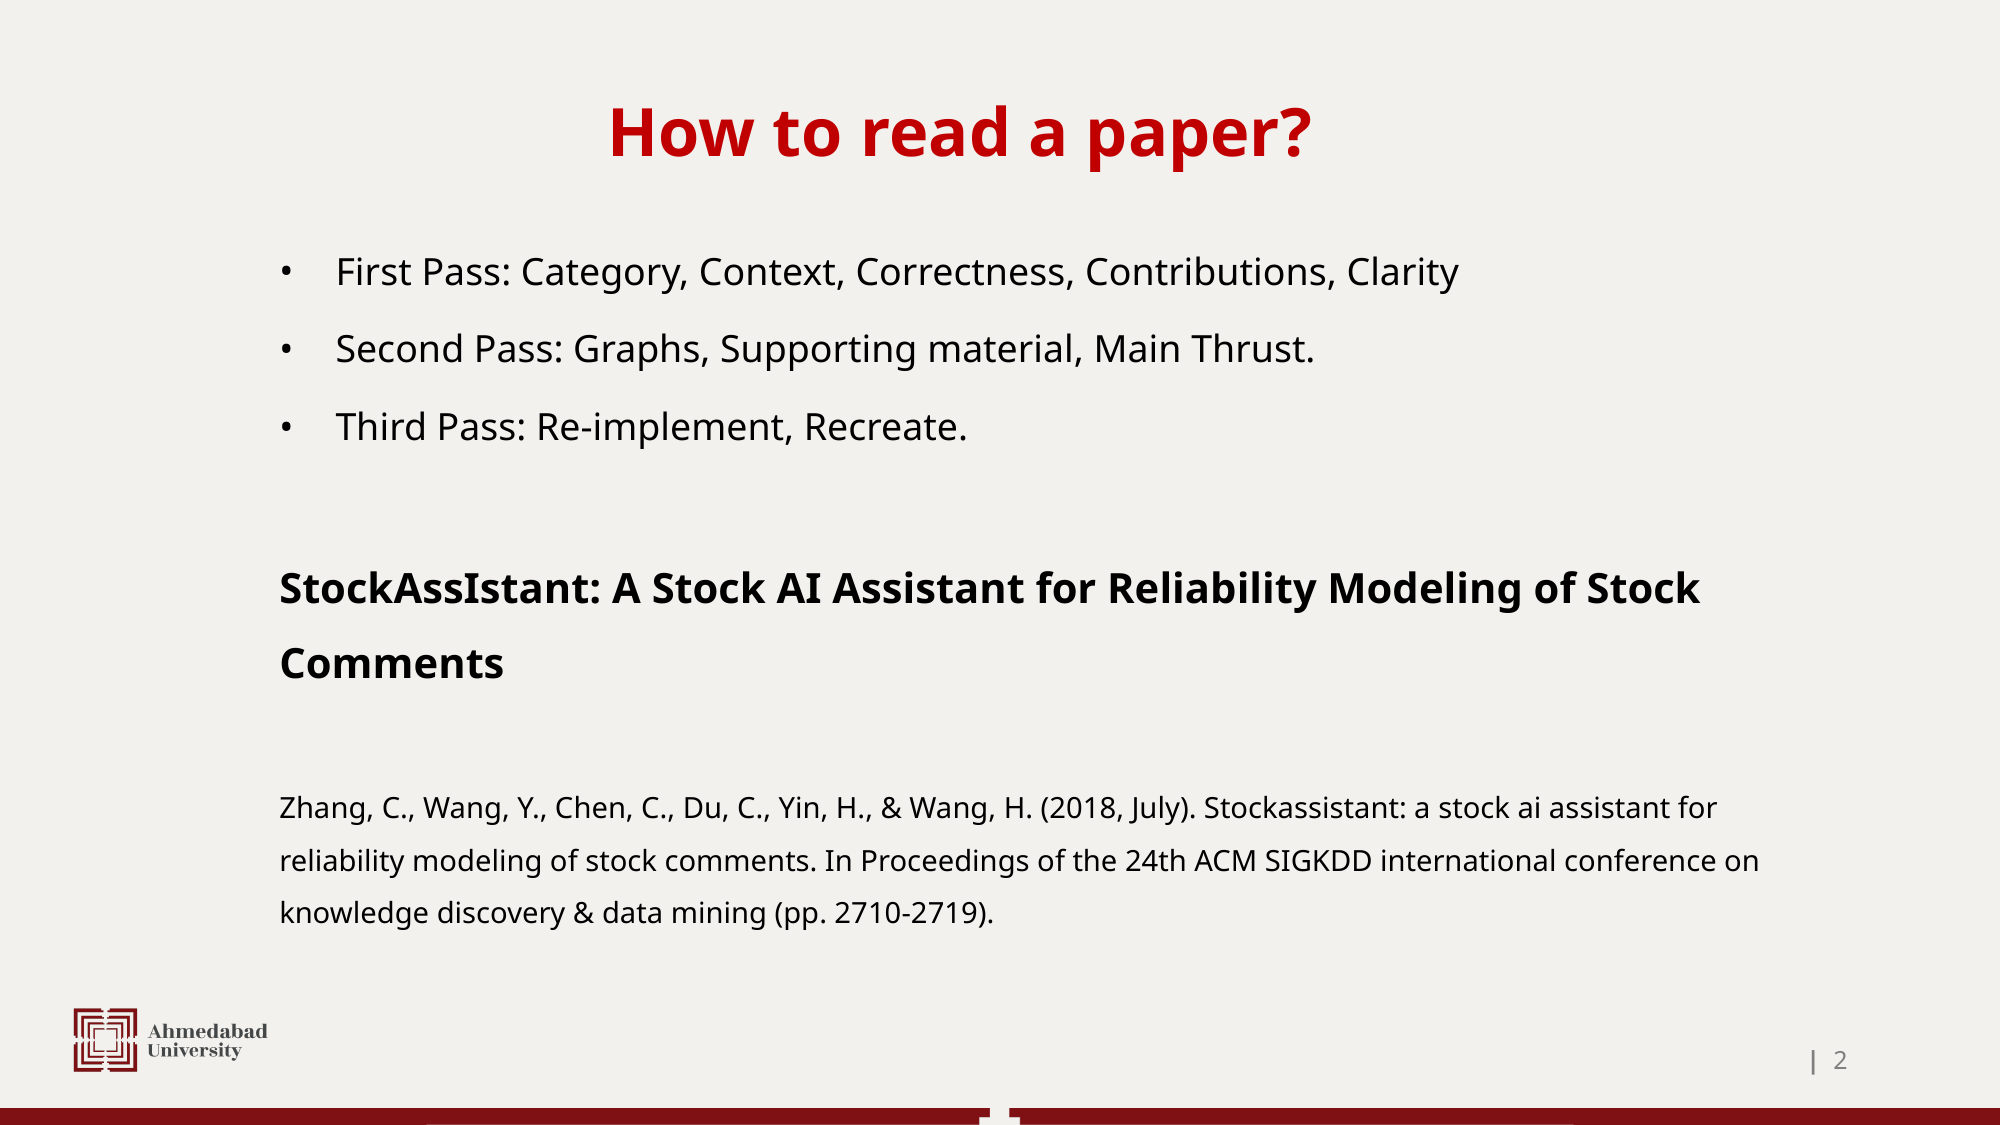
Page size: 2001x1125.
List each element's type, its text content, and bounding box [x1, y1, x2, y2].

slide_number | 2 [1772, 1030, 1863, 1093]
title How to read a paper? [97, 43, 1823, 179]
picture [58, 990, 283, 1089]
picture [0, 1108, 2000, 1125]
list First Pass: Category, Context, Correctness, Contributions, Clarity Second Pass: Graphs, Supporting material, Main Thrust. Third Pass: Re-implement, Recreate. StockAssIstant: A Stock AI Assistant for Reliability Modeling of Stock Comments Zhang, C., Wang, Y., Chen, C., Du, C., Yin, H., & Wang, H. (2018, July). Stockassistant: a stock ai assistant for reliability modeling of stock comments. In Proceedings of the 24th ACM SIGKDD international conference on knowledge discovery & data mining (pp. 2710-2719). [95, 217, 1821, 958]
